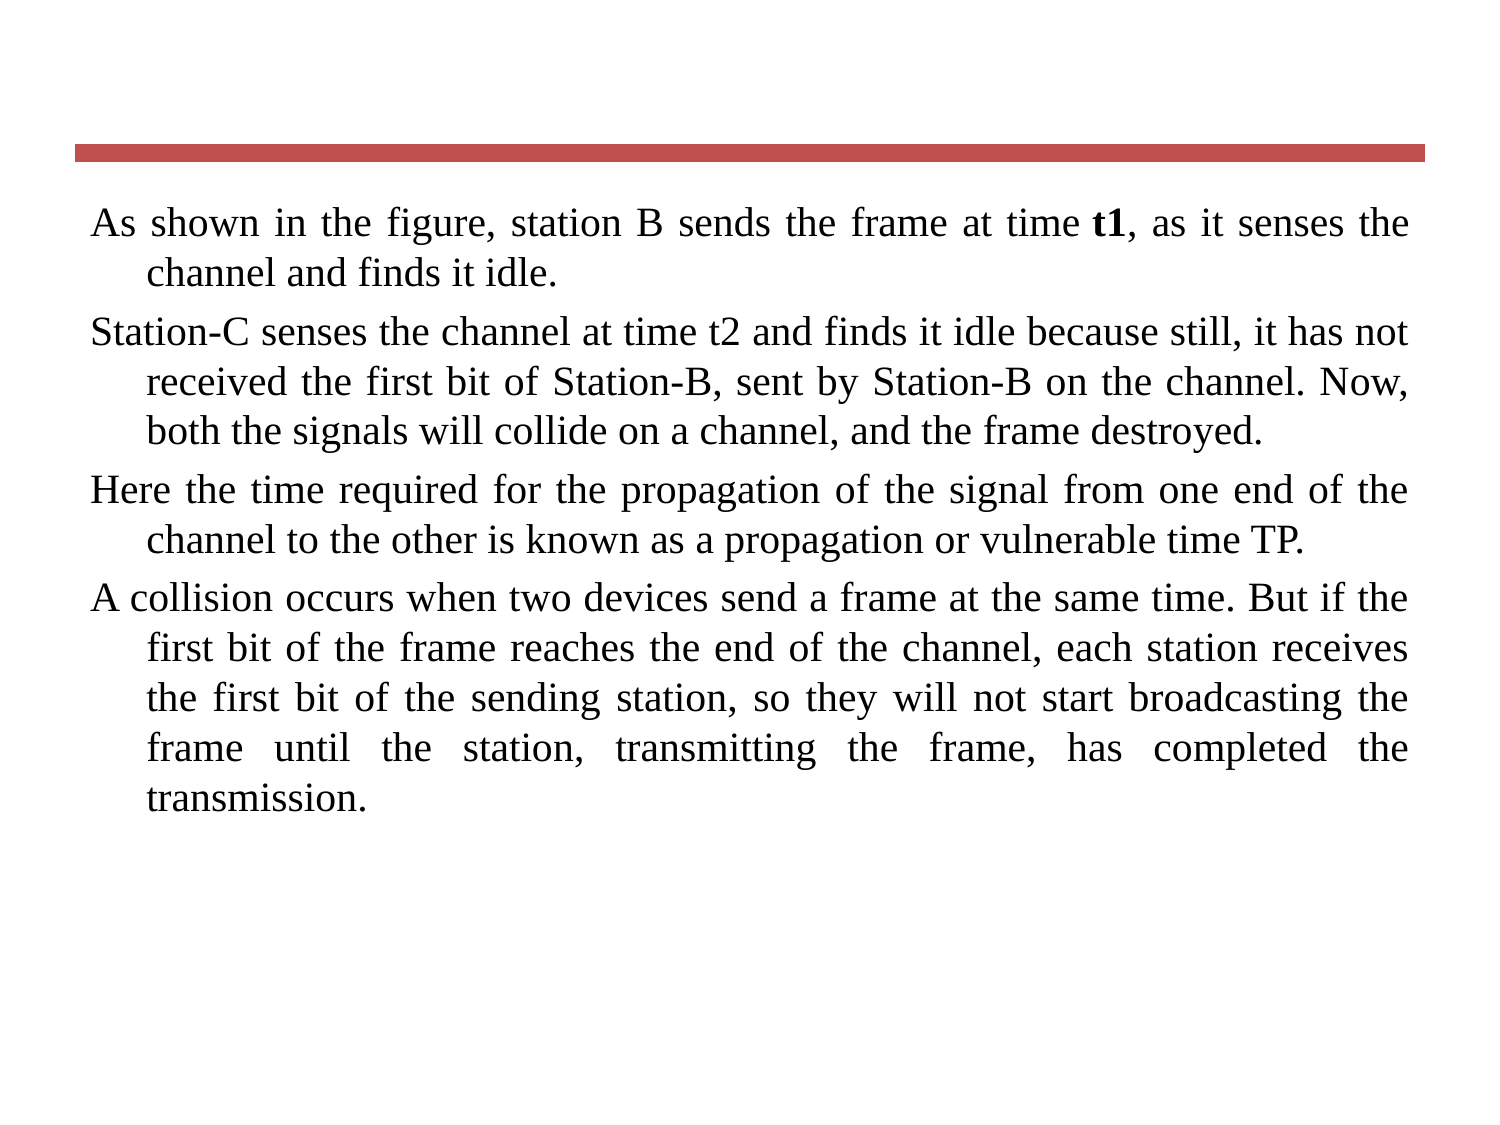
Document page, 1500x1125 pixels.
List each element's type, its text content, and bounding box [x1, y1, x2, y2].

list As shown in the figure, station B sends the frame at time t1, as it senses the channel and finds it idle. Station-C senses the channel at time t2 and finds it idle because still, it has not received the first bit of Station-B, sent by Station-B on the channel. Now, both the signals will collide on a channel, and the frame destroyed. Here the time required for the propagation of the signal from one end of the channel to the other is known as a propagation or vulnerable time TP. A collision occurs when two devices send a frame at the same time. But if the first bit of the frame reaches the end of the channel, each station receives the first bit of the sending station, so they will not start broadcasting the frame until the station, transmitting the frame, has completed the transmission. [75, 187, 1425, 1005]
